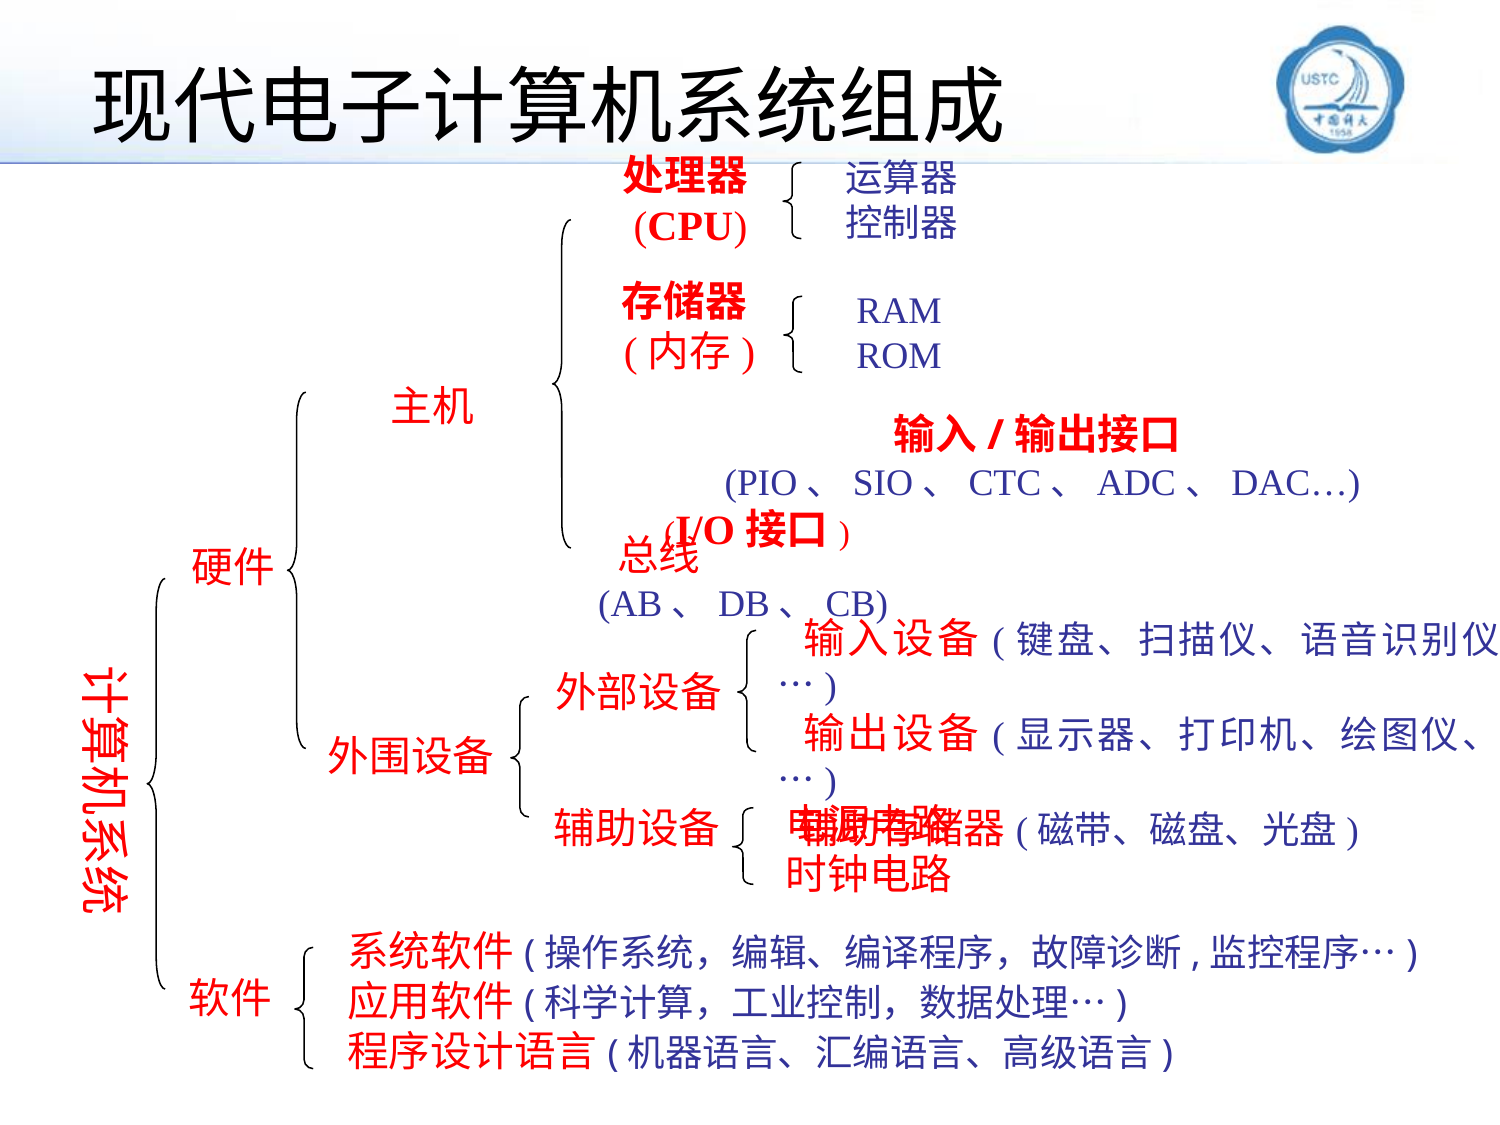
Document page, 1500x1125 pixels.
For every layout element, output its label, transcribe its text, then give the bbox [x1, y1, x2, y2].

picture [0, 0, 1500, 164]
title 现代电子计算机系统组成 [75, 45, 1425, 147]
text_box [66, 148, 1500, 1111]
